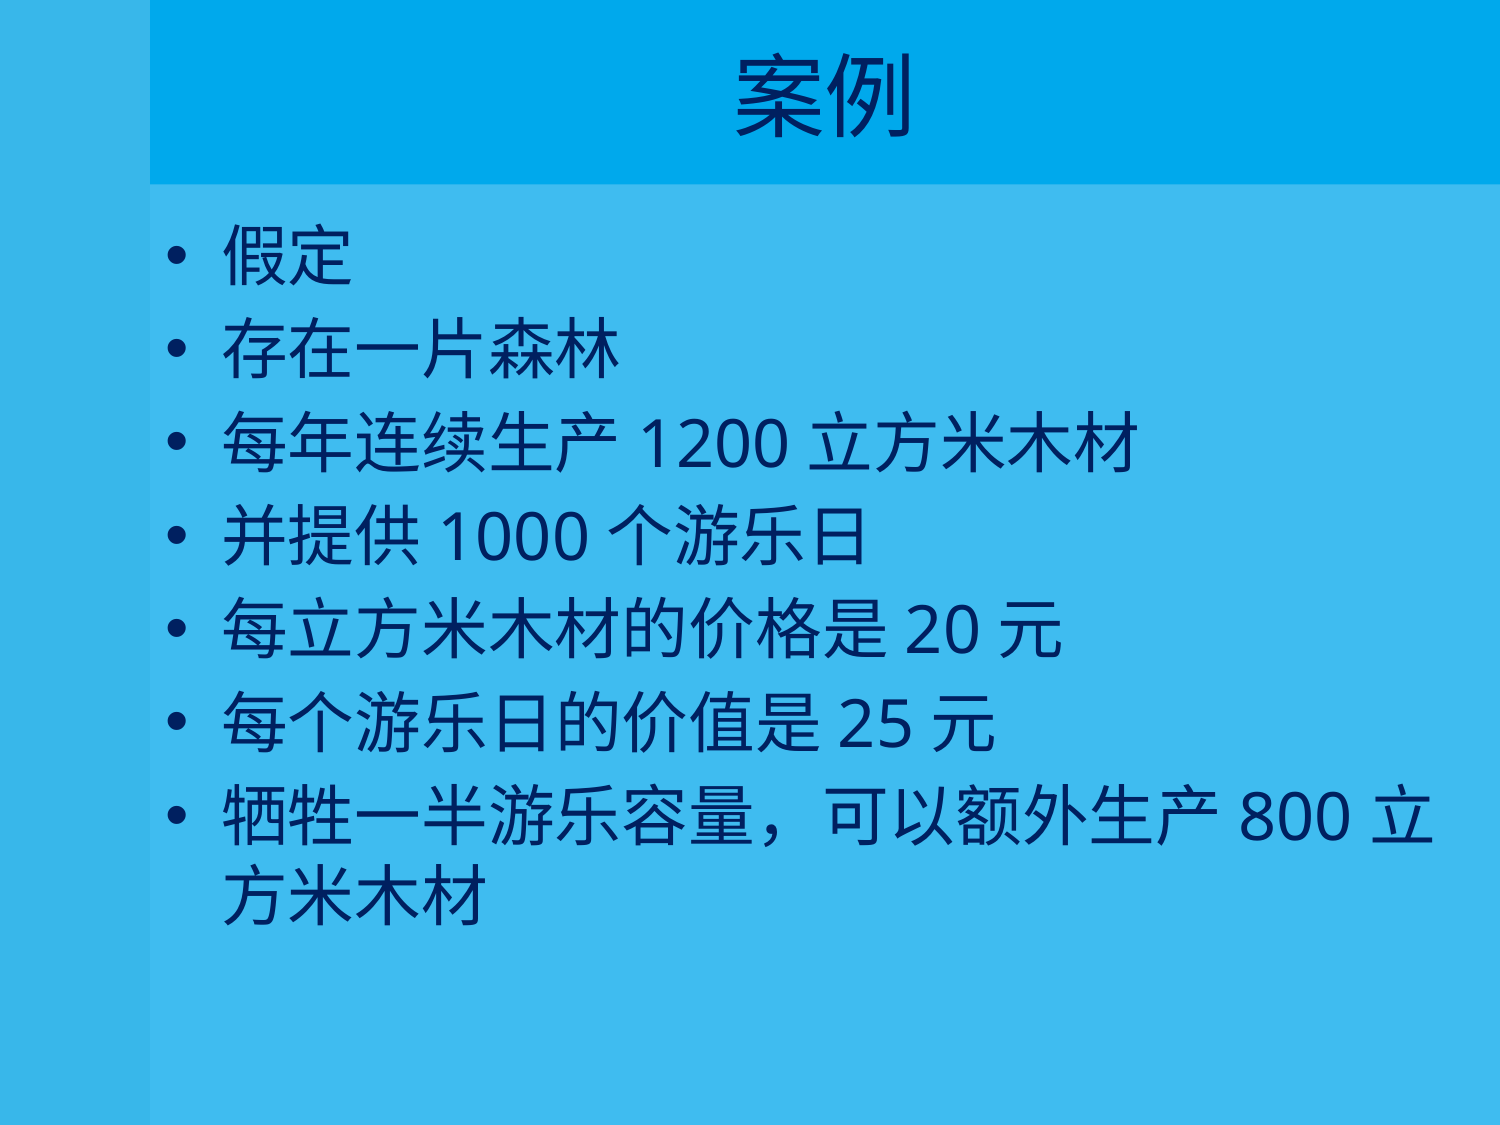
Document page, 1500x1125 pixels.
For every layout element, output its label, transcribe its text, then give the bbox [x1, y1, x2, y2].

title 案例 [150, 0, 1500, 184]
list 假定 存在一片森林 每年连续生产1200立方米木材 并提供1000个游乐日 每立方米木材的价格是20元 每个游乐日的价值是25元 牺牲一半游乐容量，可以额外生产800立方米木材 [150, 184, 1500, 1125]
